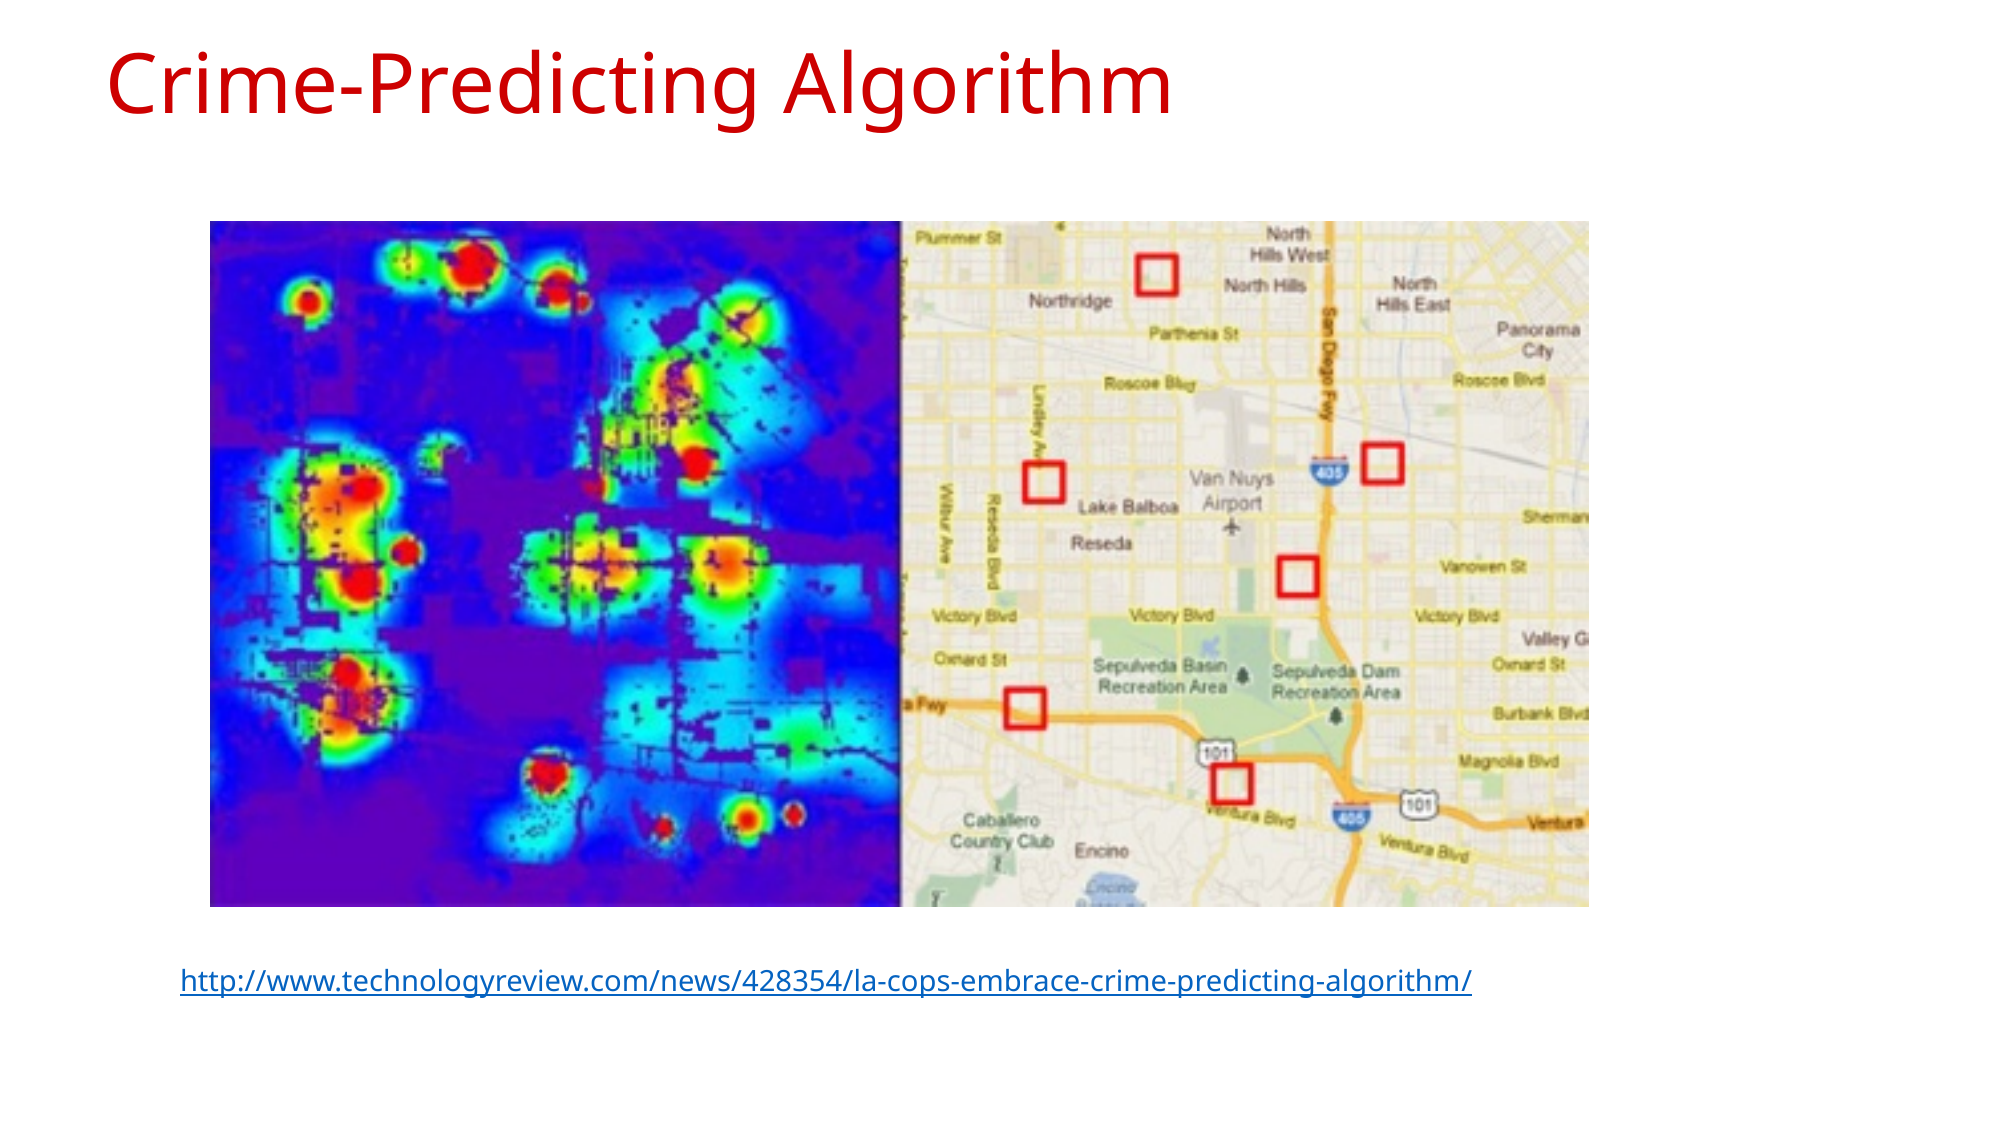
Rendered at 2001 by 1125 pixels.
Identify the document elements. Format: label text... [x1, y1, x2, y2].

picture [210, 221, 1589, 907]
title Crime-Predicting Algorithm [90, 0, 1816, 196]
list http://www.technologyreview.com/news/428354/la-cops-embrace-crime-predicting-algorithm/ [165, 933, 1688, 1080]
